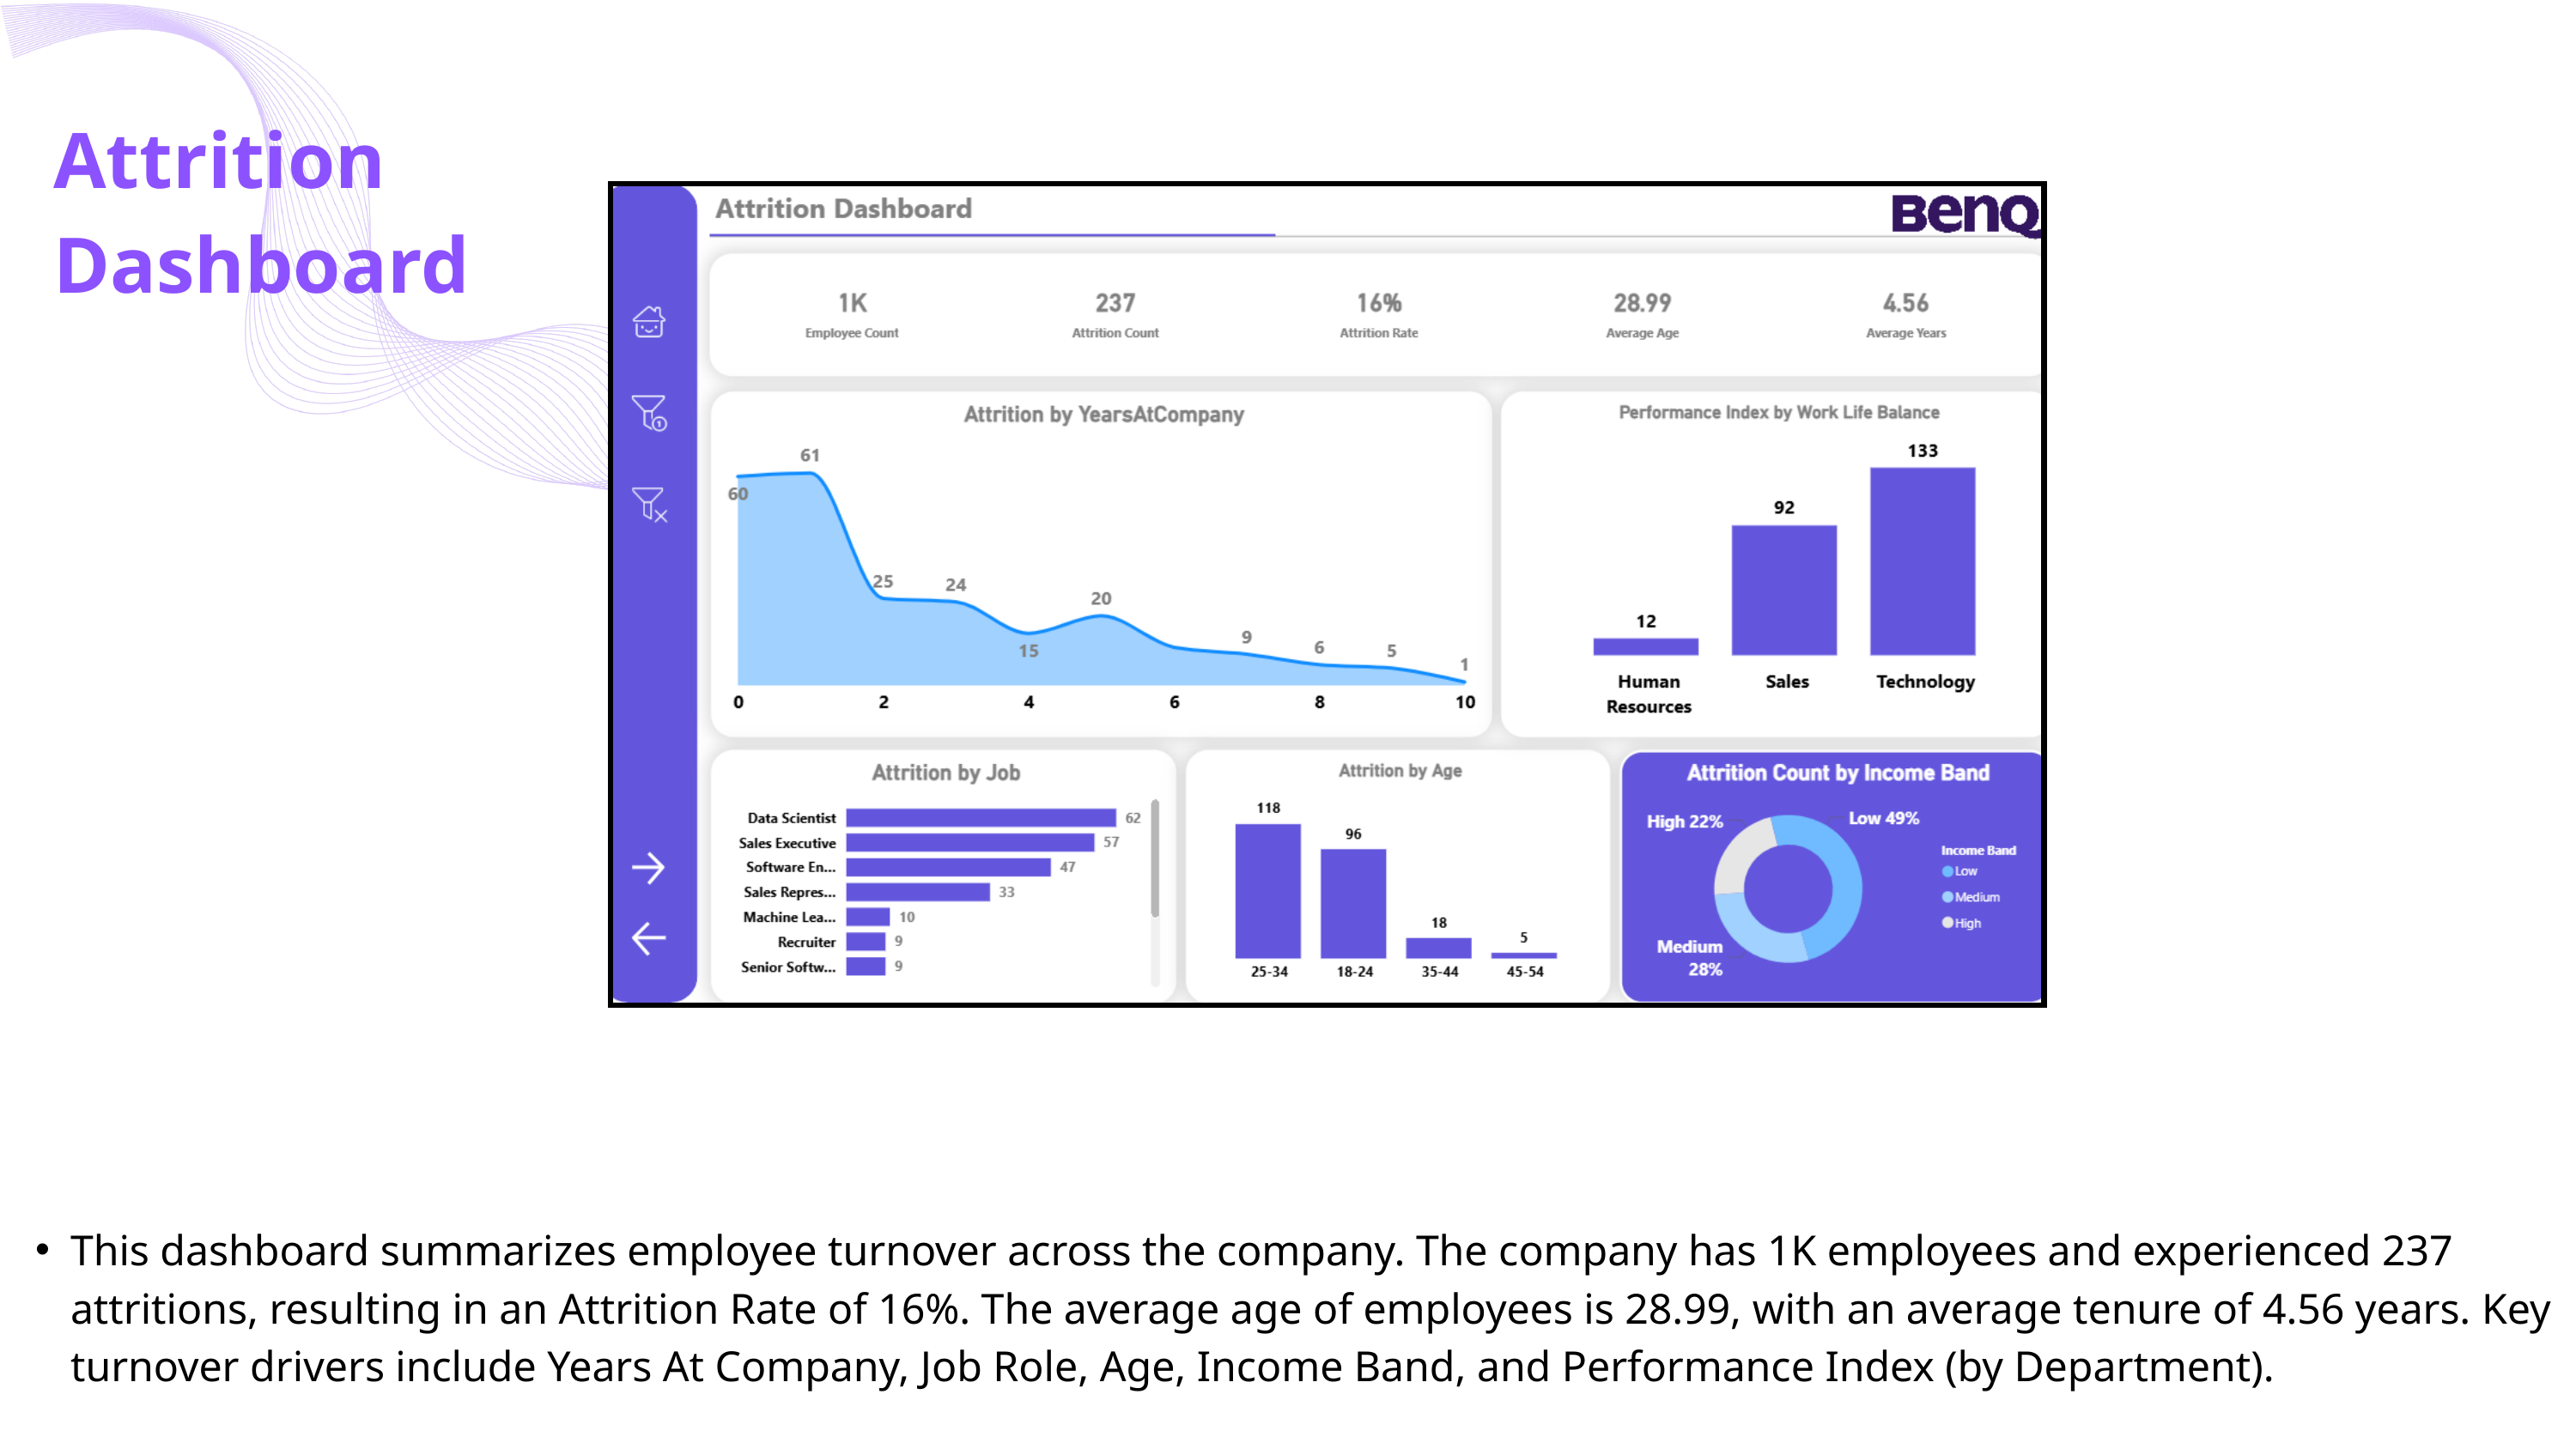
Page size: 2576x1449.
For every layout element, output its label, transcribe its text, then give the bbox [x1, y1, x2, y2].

text_box Attrition Dashboard [53, 99, 557, 308]
text_box This dashboard summarizes employee turnover across the company. The company has 1K employees and experienced 237 attritions, resulting in an Attrition Rate of 16%. The average age of employees is 28.99, with an average tenure of 4.56 years. Key turnover drivers include Years At Company, Job Role, Age, Income Band, and Performance Index (by Department). [0, 1216, 2576, 1391]
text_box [610, 183, 2044, 1006]
text_box [0, 0, 793, 525]
